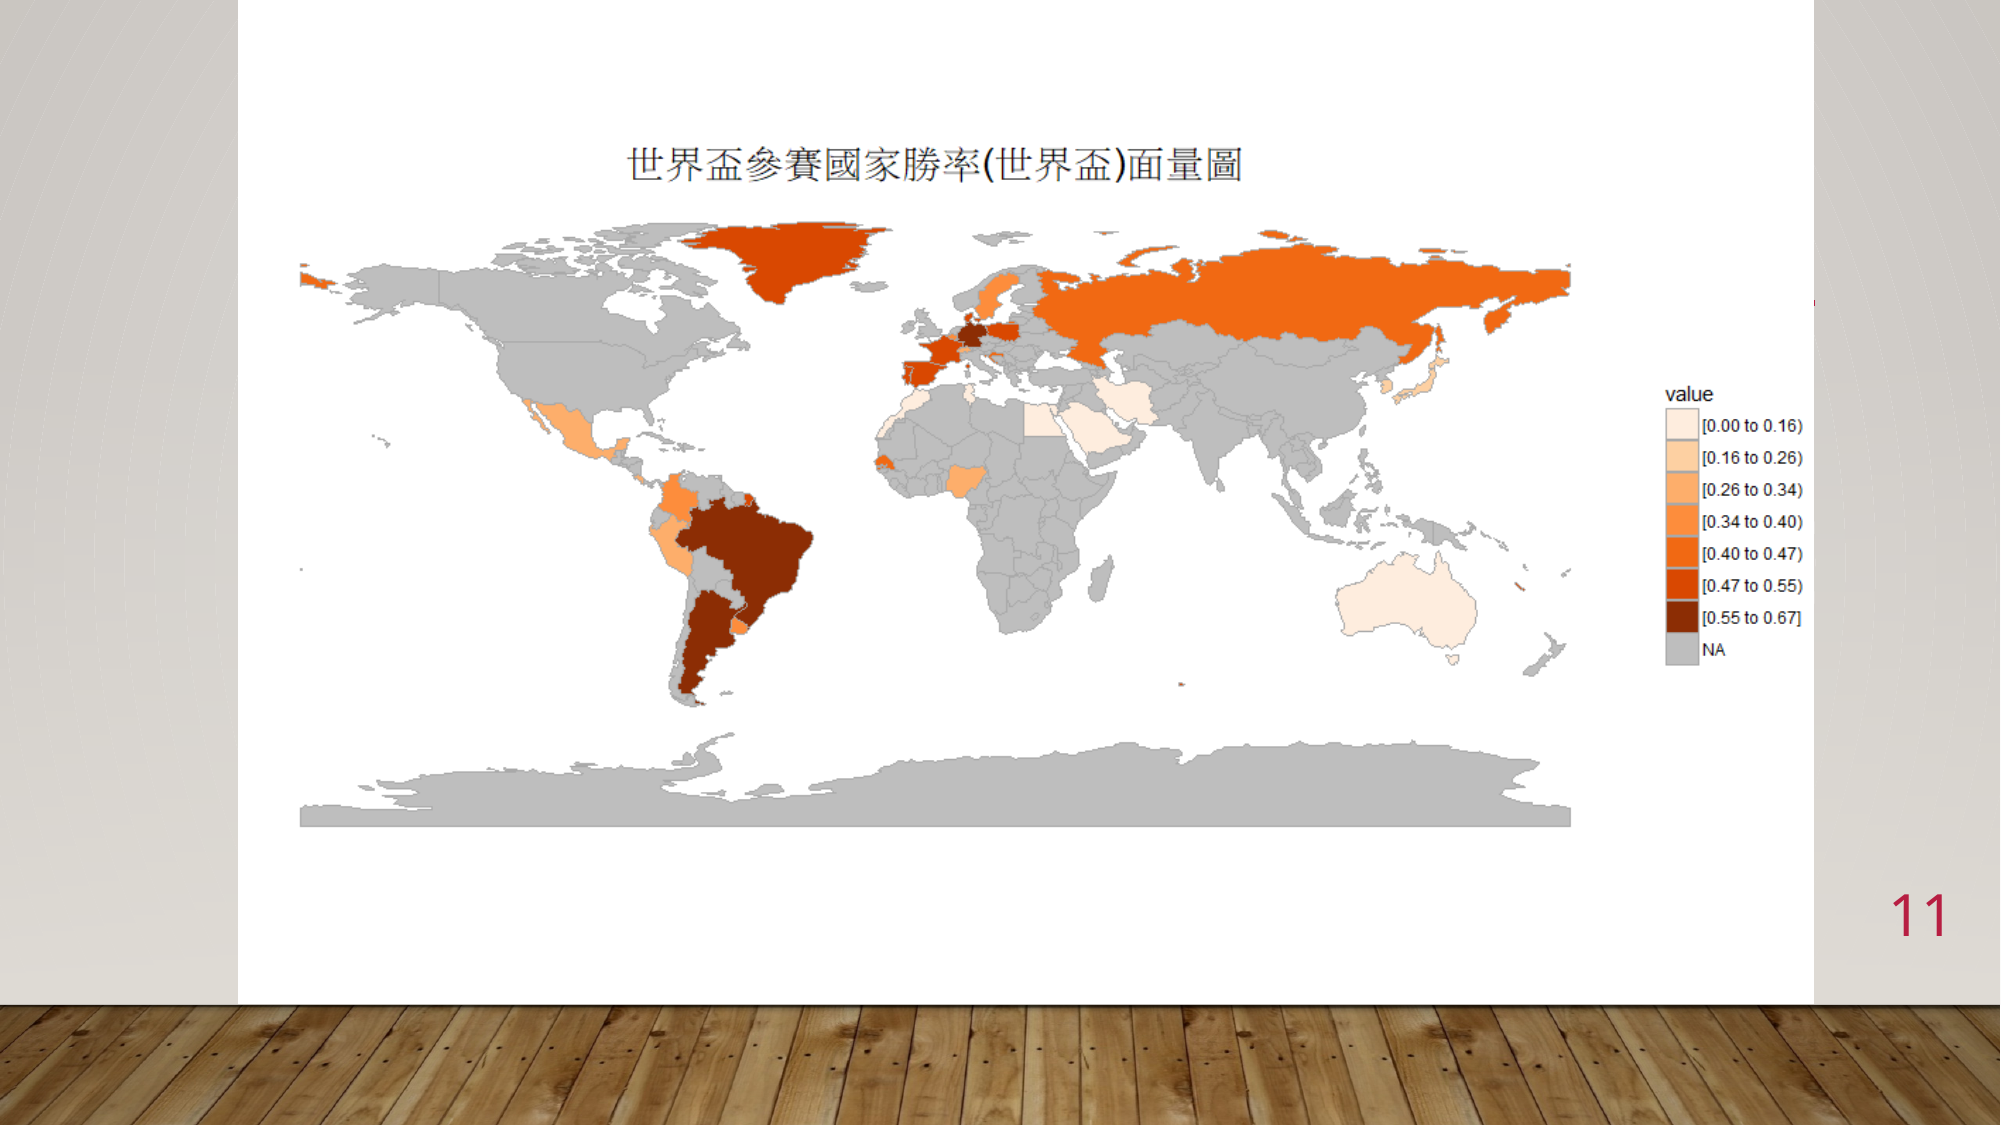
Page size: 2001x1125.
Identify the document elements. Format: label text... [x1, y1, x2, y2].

slide_number 11 [1836, 870, 1970, 954]
picture [0, 1005, 2000, 1125]
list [237, 0, 1814, 1004]
